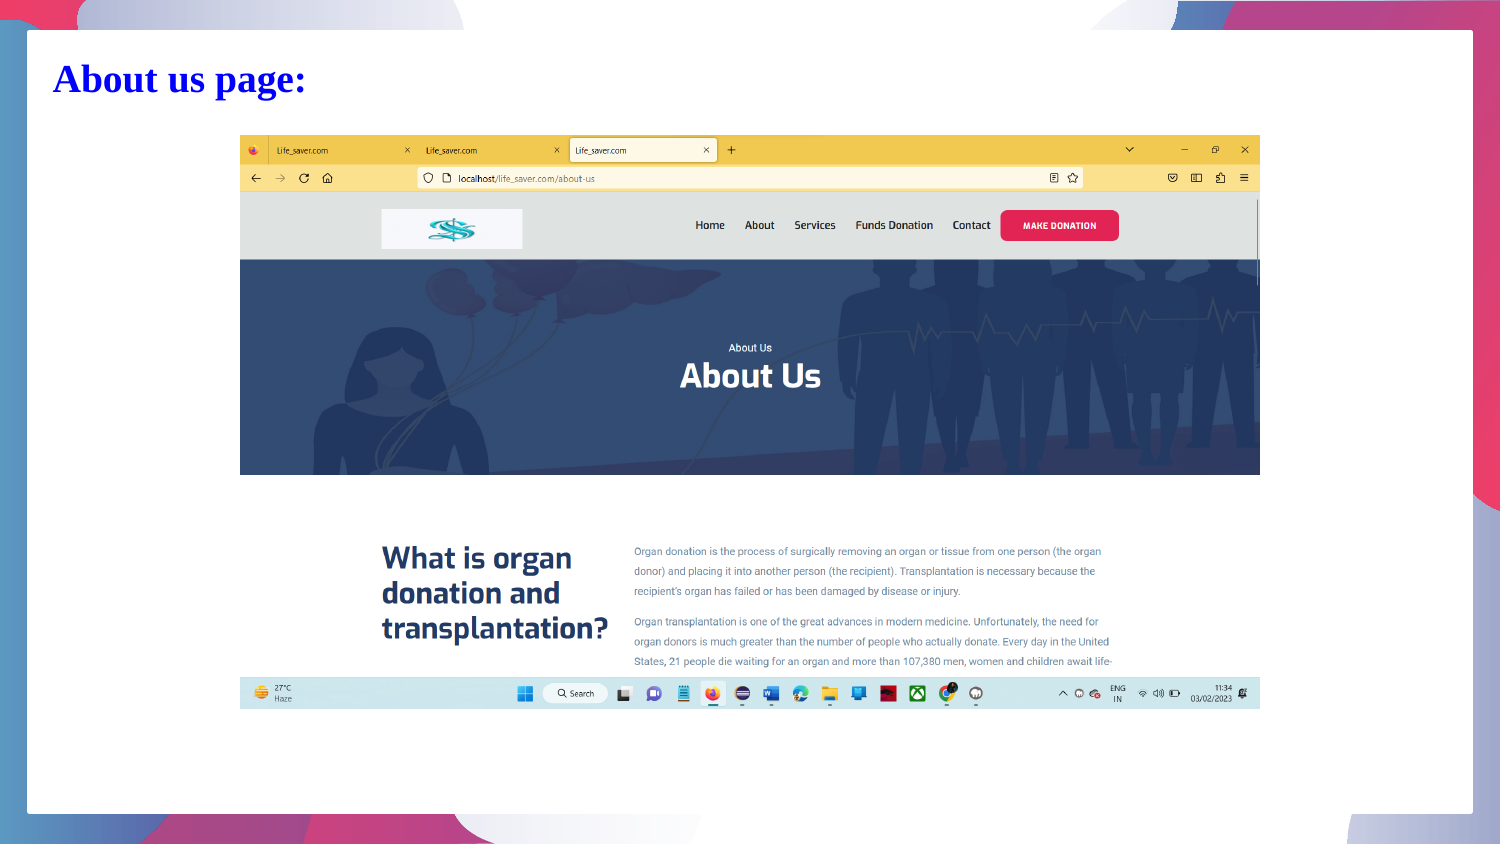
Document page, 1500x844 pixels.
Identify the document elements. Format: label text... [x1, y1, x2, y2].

text_box About us page: [37, 37, 1460, 810]
picture [240, 135, 1260, 709]
